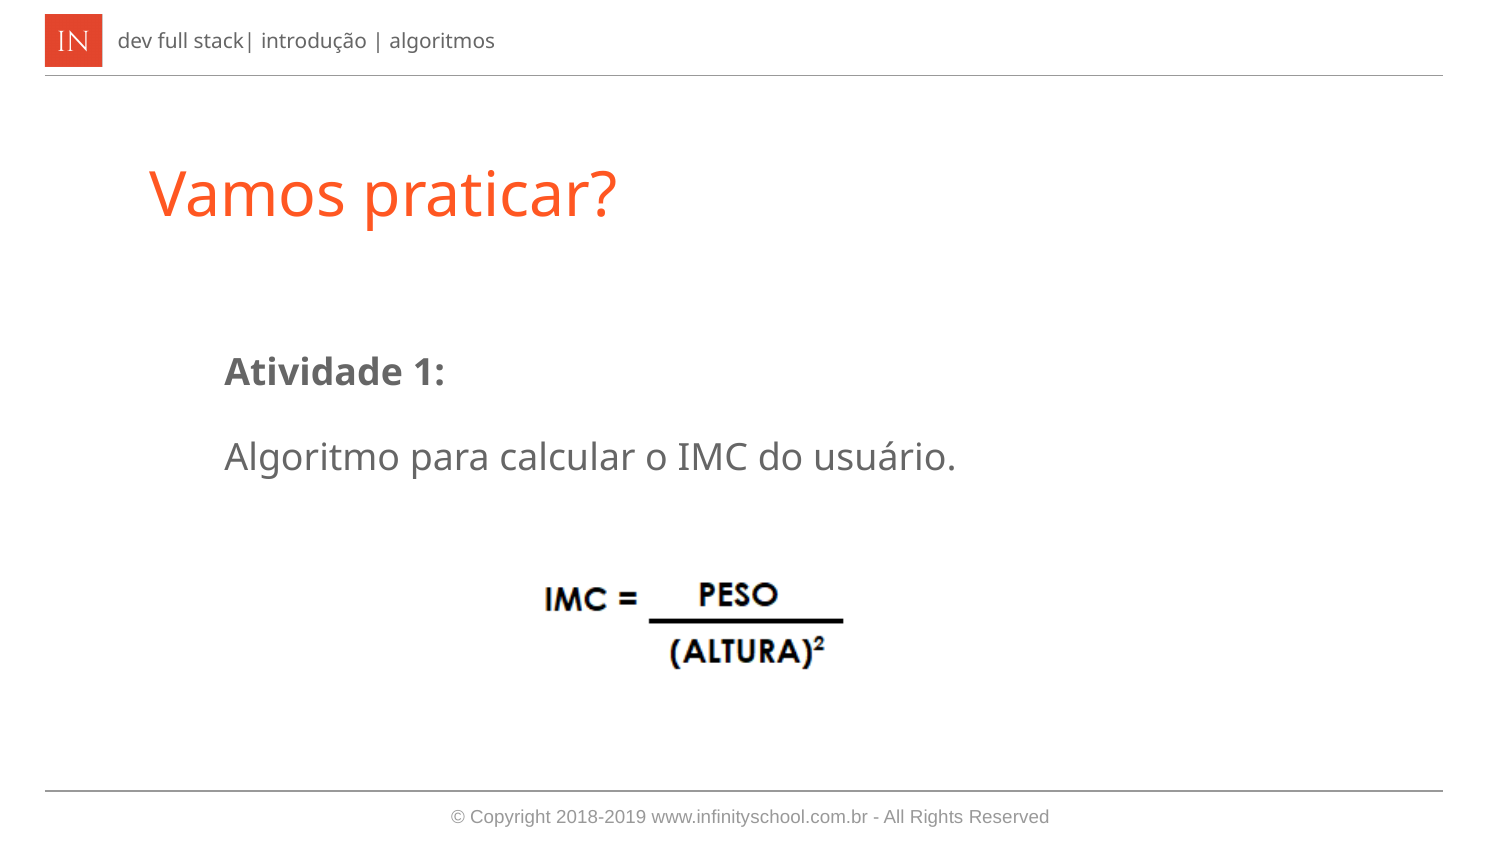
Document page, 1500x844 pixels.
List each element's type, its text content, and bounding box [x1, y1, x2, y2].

picture [44, 14, 109, 75]
text_box Vamos praticar? [134, 138, 1366, 296]
text_box Atividade 1: Algoritmo para calcular o IMC do usuário. [134, 326, 1366, 729]
picture [502, 520, 972, 729]
